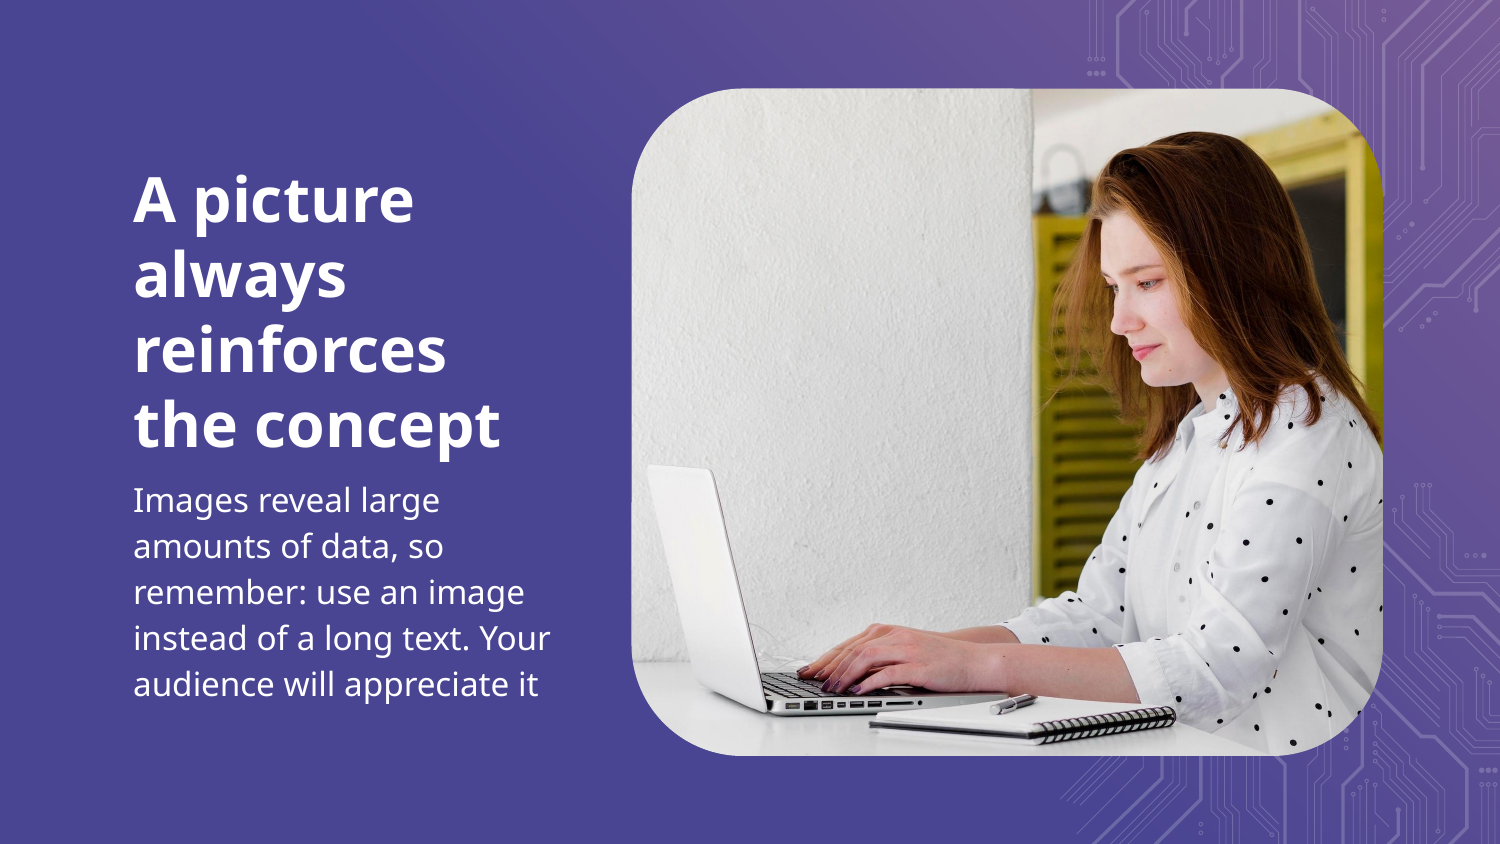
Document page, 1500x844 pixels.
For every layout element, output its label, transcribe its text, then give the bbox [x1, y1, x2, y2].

picture [631, 88, 1384, 757]
title A picture always reinforces the concept [118, 159, 569, 458]
subtitle Images reveal large amounts of data, so remember: use an image instead of a long text. Your audience will appreciate it [118, 458, 569, 714]
